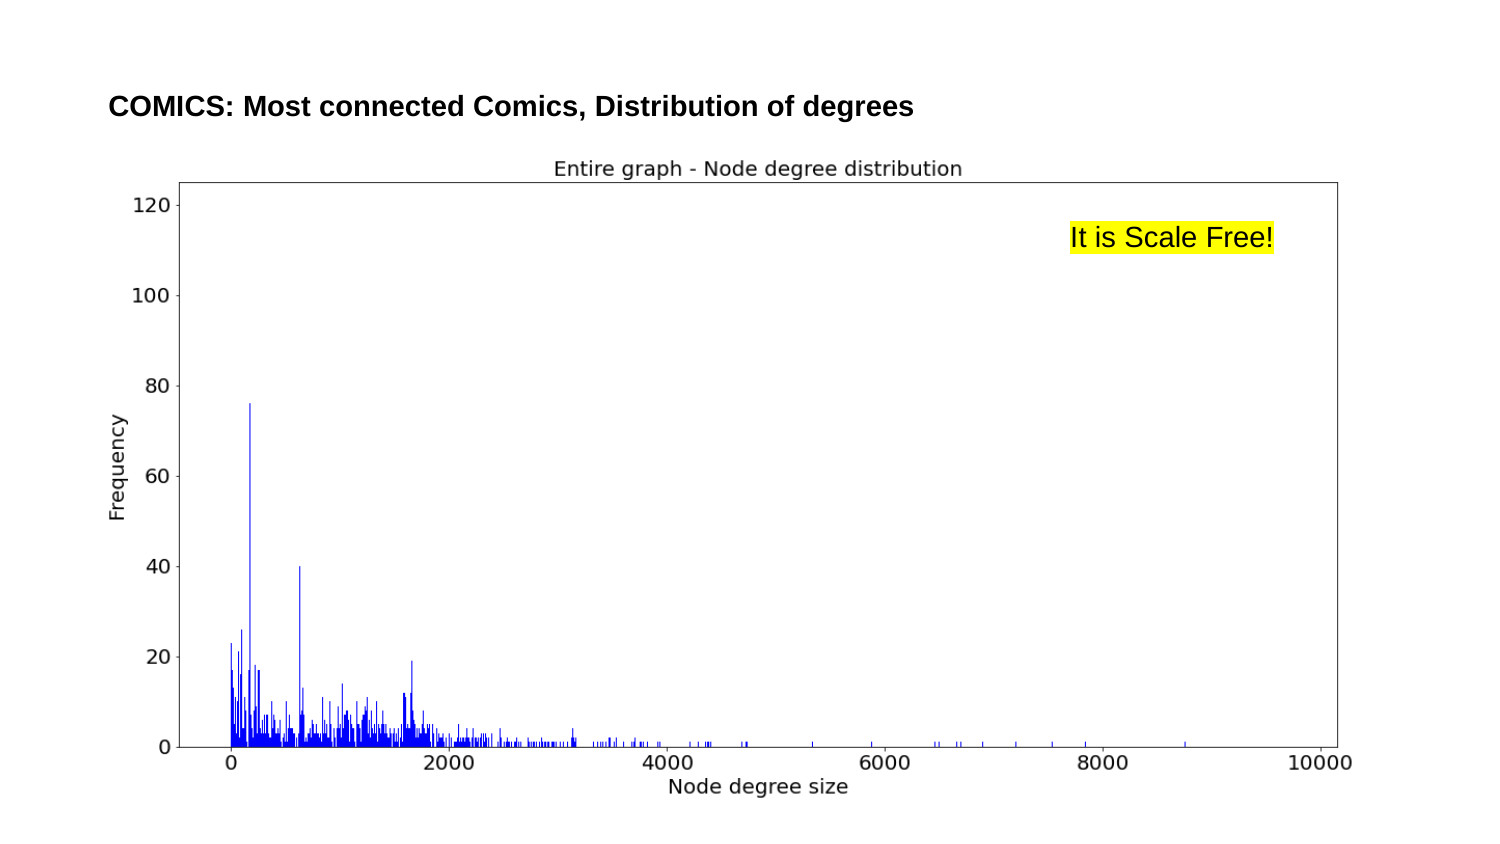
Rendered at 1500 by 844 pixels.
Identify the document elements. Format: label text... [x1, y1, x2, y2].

text_box COMICS: Most connected Comics, Distribution of degrees [93, 71, 1082, 137]
picture [100, 152, 1361, 805]
